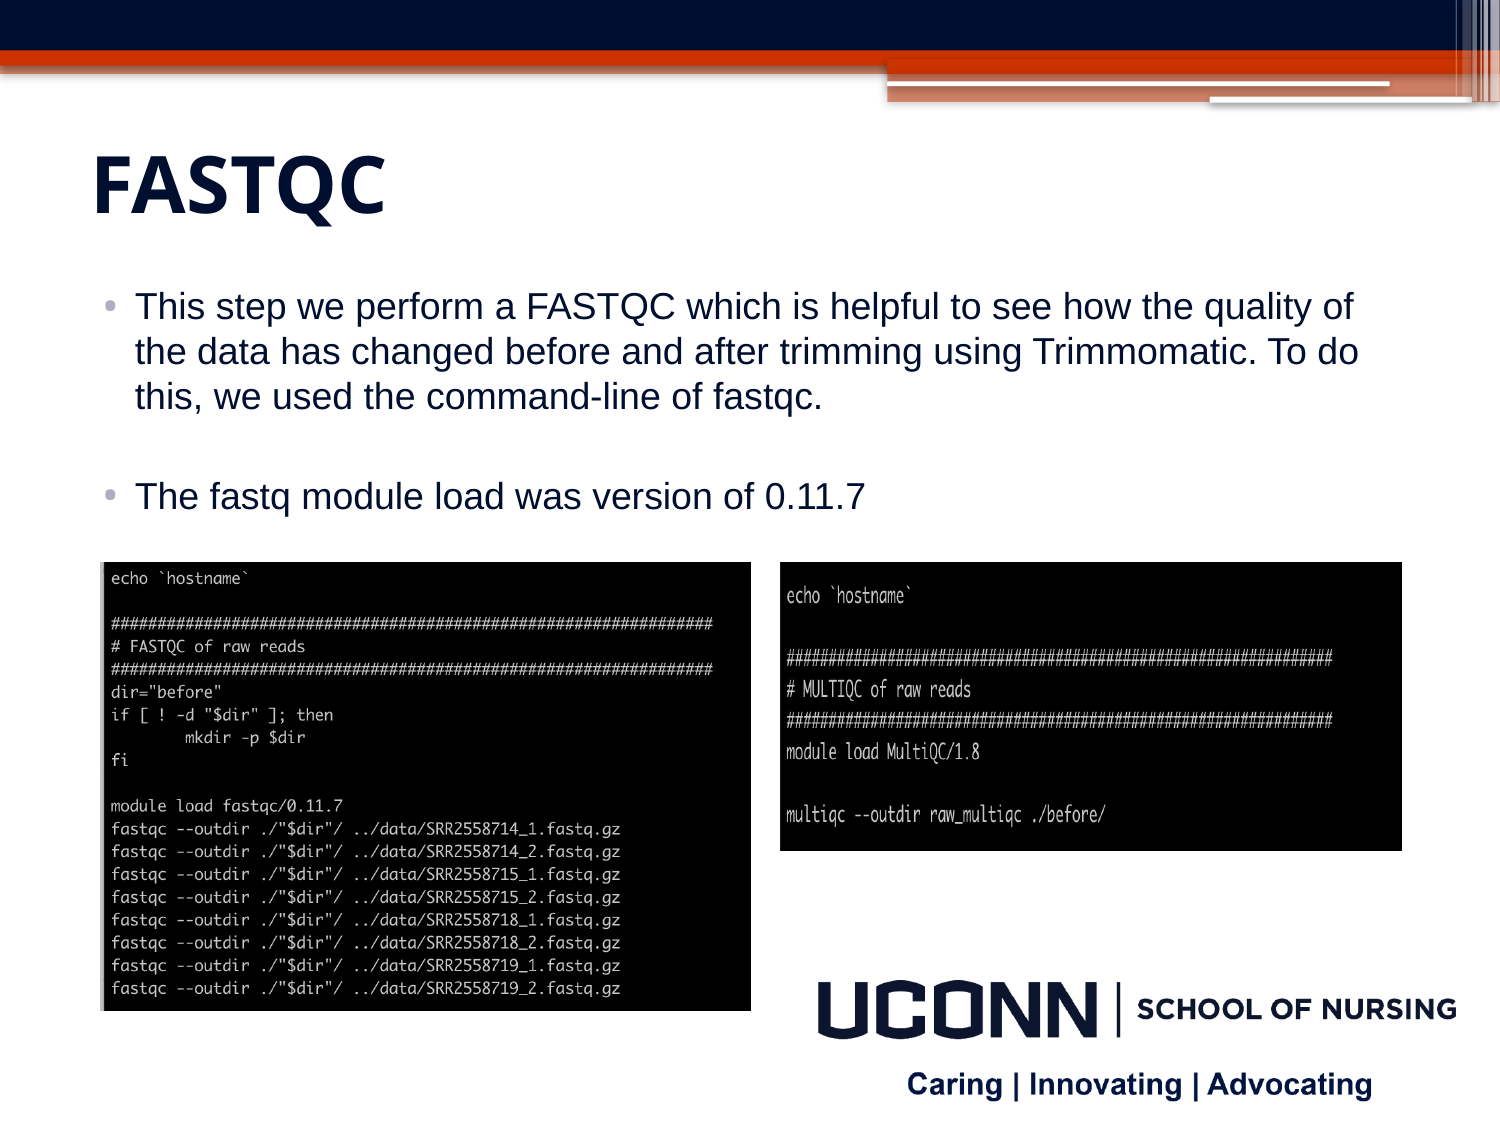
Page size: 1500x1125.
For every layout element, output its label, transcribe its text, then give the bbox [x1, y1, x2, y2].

title FASTQC [75, 94, 1425, 269]
picture [780, 562, 1402, 851]
picture [99, 562, 751, 1011]
picture [818, 980, 1456, 1106]
list This step we perform a FASTQC which is helpful to see how the quality of the data has changed before and after trimming using Trimmomatic. To do this, we used the command-line of fastqc. The fastq module load was version of 0.11.7 [75, 274, 1425, 921]
